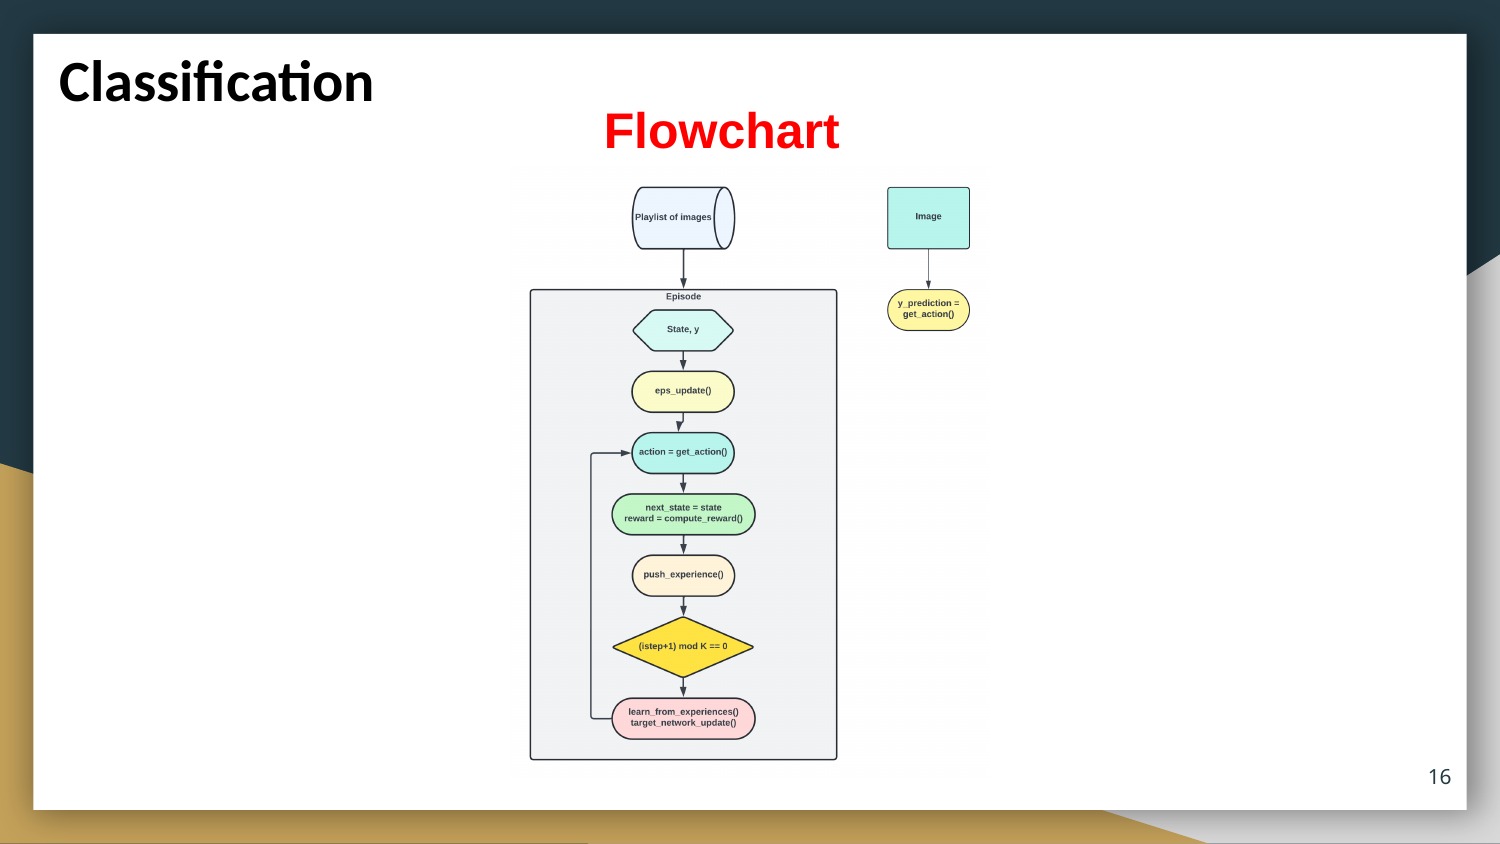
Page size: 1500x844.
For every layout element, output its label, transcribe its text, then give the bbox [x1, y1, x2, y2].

text_box Flowchart [378, 91, 1122, 166]
picture [509, 166, 991, 780]
slide_number 16 [1376, 745, 1467, 810]
text_box Classification [23, 28, 647, 129]
